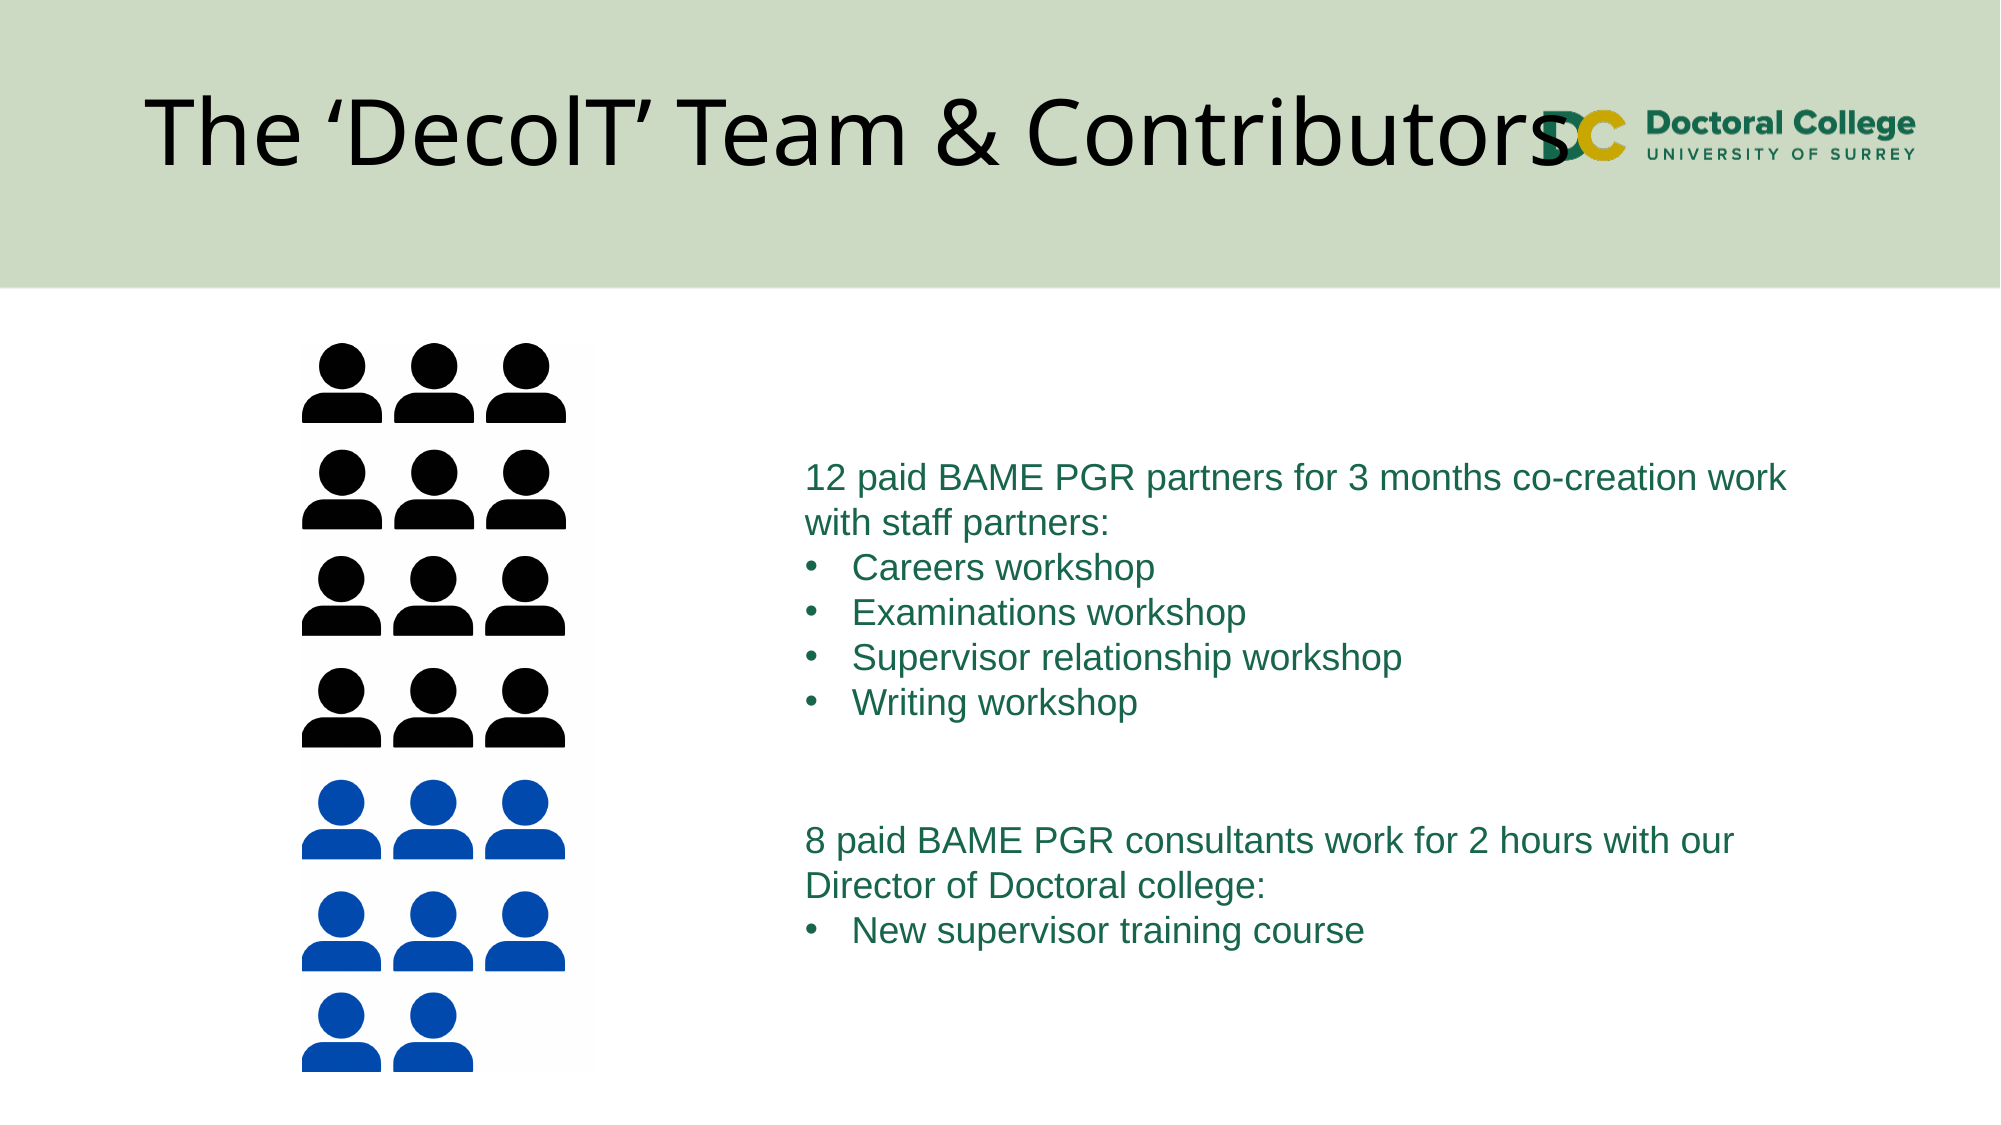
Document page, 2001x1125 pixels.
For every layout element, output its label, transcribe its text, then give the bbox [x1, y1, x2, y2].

title The ‘DecolT’ Team & Contributors [129, 27, 1855, 245]
text_box 12 paid BAME PGR partners for 3 months co-creation work with staff partners: Careers workshop Examinations workshop Supervisor relationship workshop Writing workshop [790, 445, 1855, 731]
text_box 8 paid BAME PGR consultants work for 2 hours with our Director of Doctoral college: New supervisor training course [790, 808, 1815, 959]
picture [0, 0, 2000, 1072]
